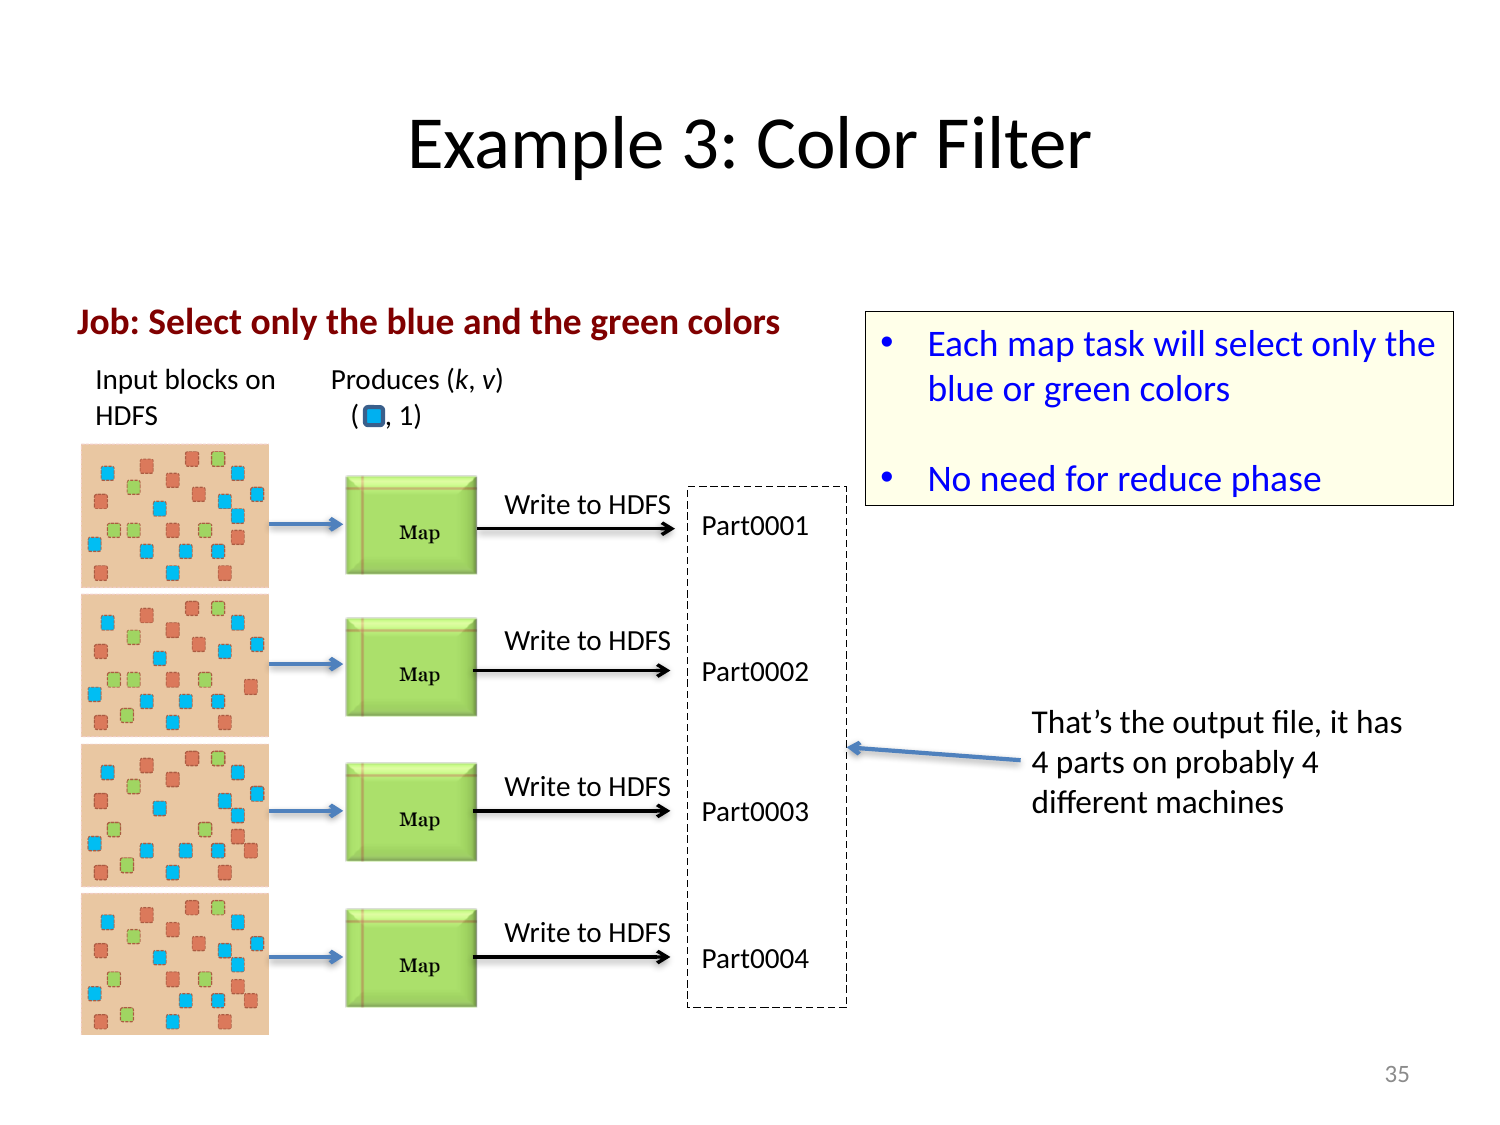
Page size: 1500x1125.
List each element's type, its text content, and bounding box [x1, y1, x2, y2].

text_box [684, 486, 1433, 1008]
text_box Each map task will select only the blue or green colors No need for reduce phase [865, 311, 1454, 506]
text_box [268, 353, 701, 1008]
picture [80, 443, 270, 1035]
title Example 3: Color Filter [75, 45, 1425, 233]
text_box Job: Select only the blue and the green colors [62, 289, 1266, 350]
slide_number 35 [1074, 1042, 1425, 1103]
text_box Input blocks on HDFS [80, 353, 266, 439]
